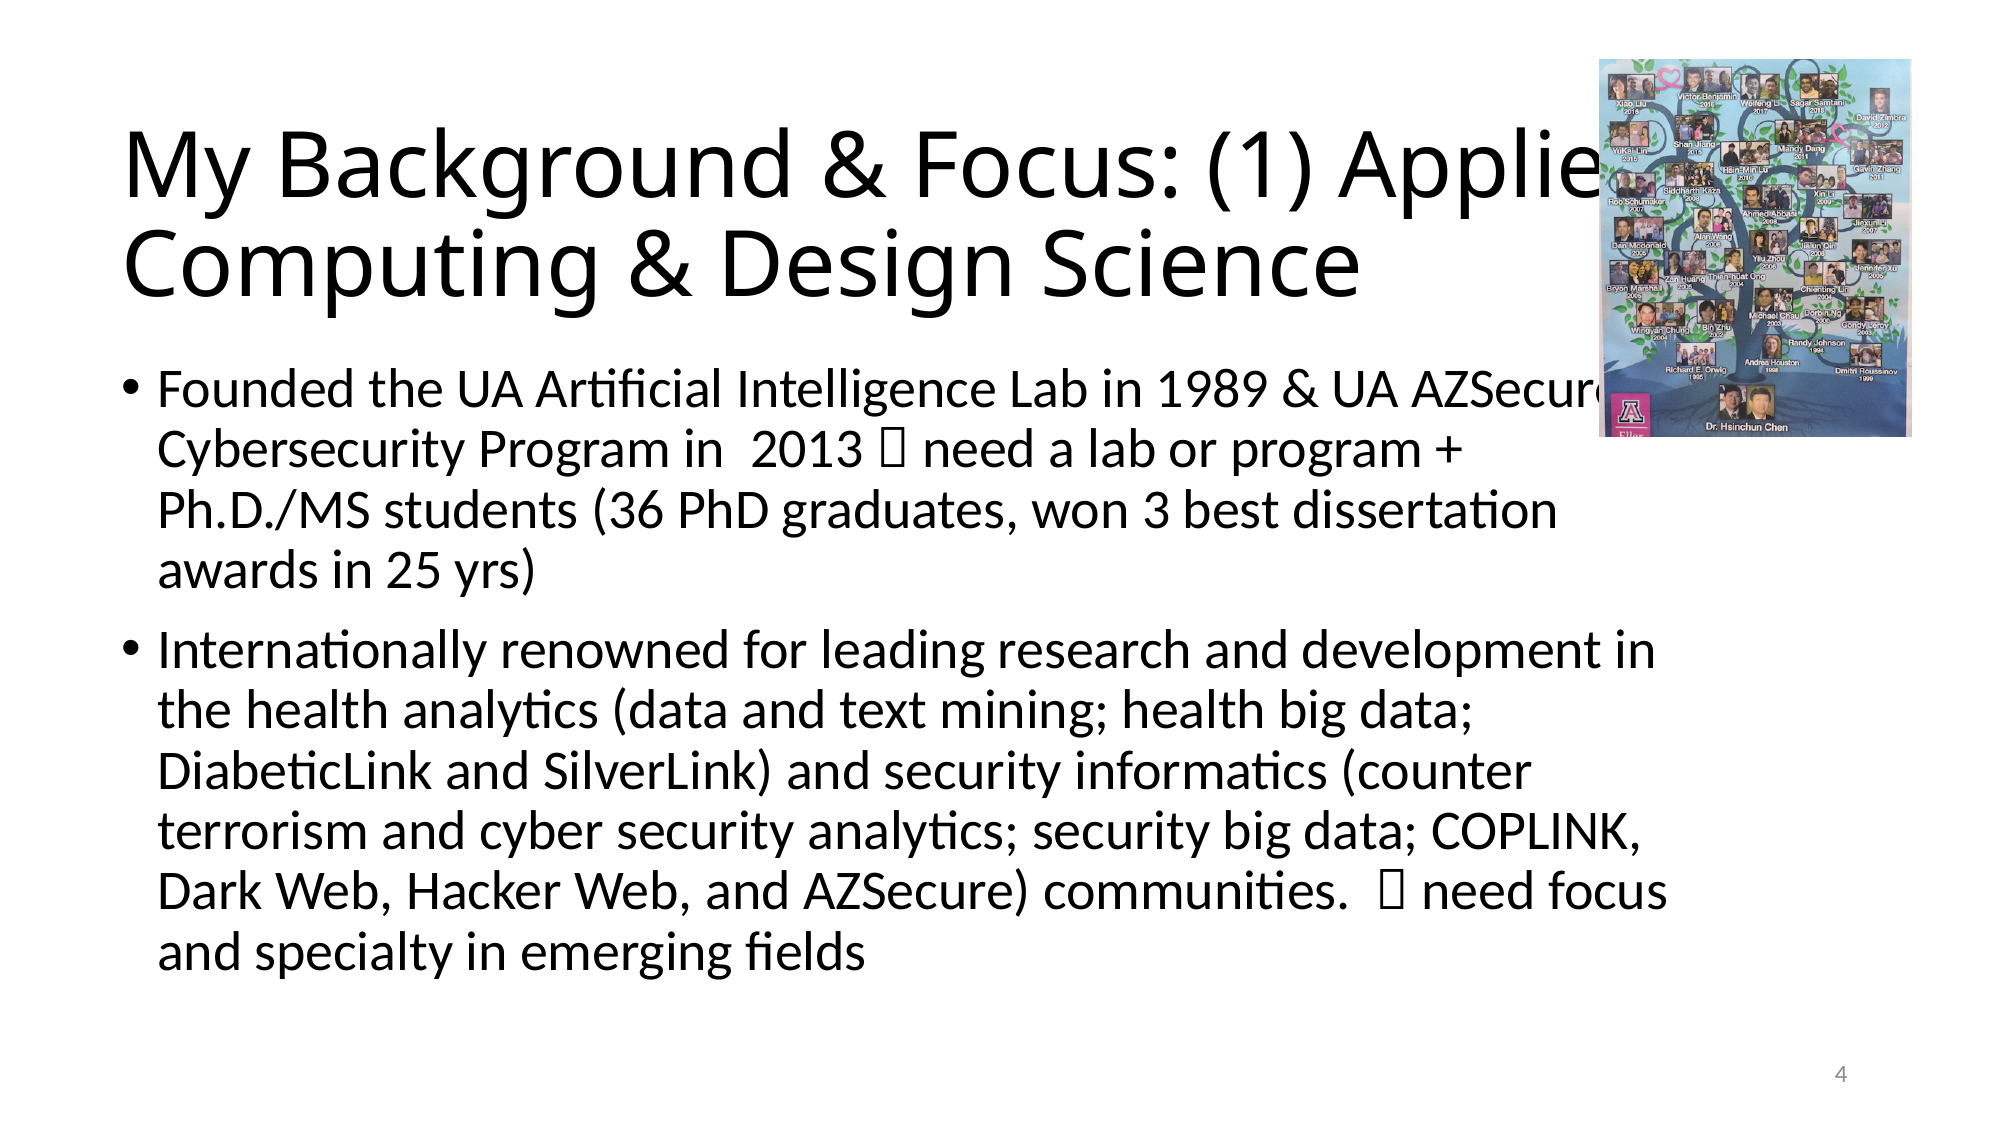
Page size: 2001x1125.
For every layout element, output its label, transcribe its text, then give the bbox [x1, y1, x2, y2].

slide_number 4 [1412, 1042, 1863, 1103]
list Founded the UA Artificial Intelligence Lab in 1989 & UA AZSecure Cybersecurity Program in 2013  need a lab or program + Ph.D./MS students (36 PhD graduates, won 3 best dissertation awards in 25 yrs) Internationally renowned for leading research and development in the health analytics (data and text mining; health big data; DiabeticLink and SilverLink) and security informatics (counter terrorism and cyber security analytics; security big data; COPLINK, Dark Web, Hacker Web, and AZSecure) communities.  need focus and specialty in emerging fields [106, 351, 1690, 992]
picture [1599, 59, 1912, 437]
title My Background & Focus: (1) Applied Computing & Design Science [106, 109, 1599, 327]
